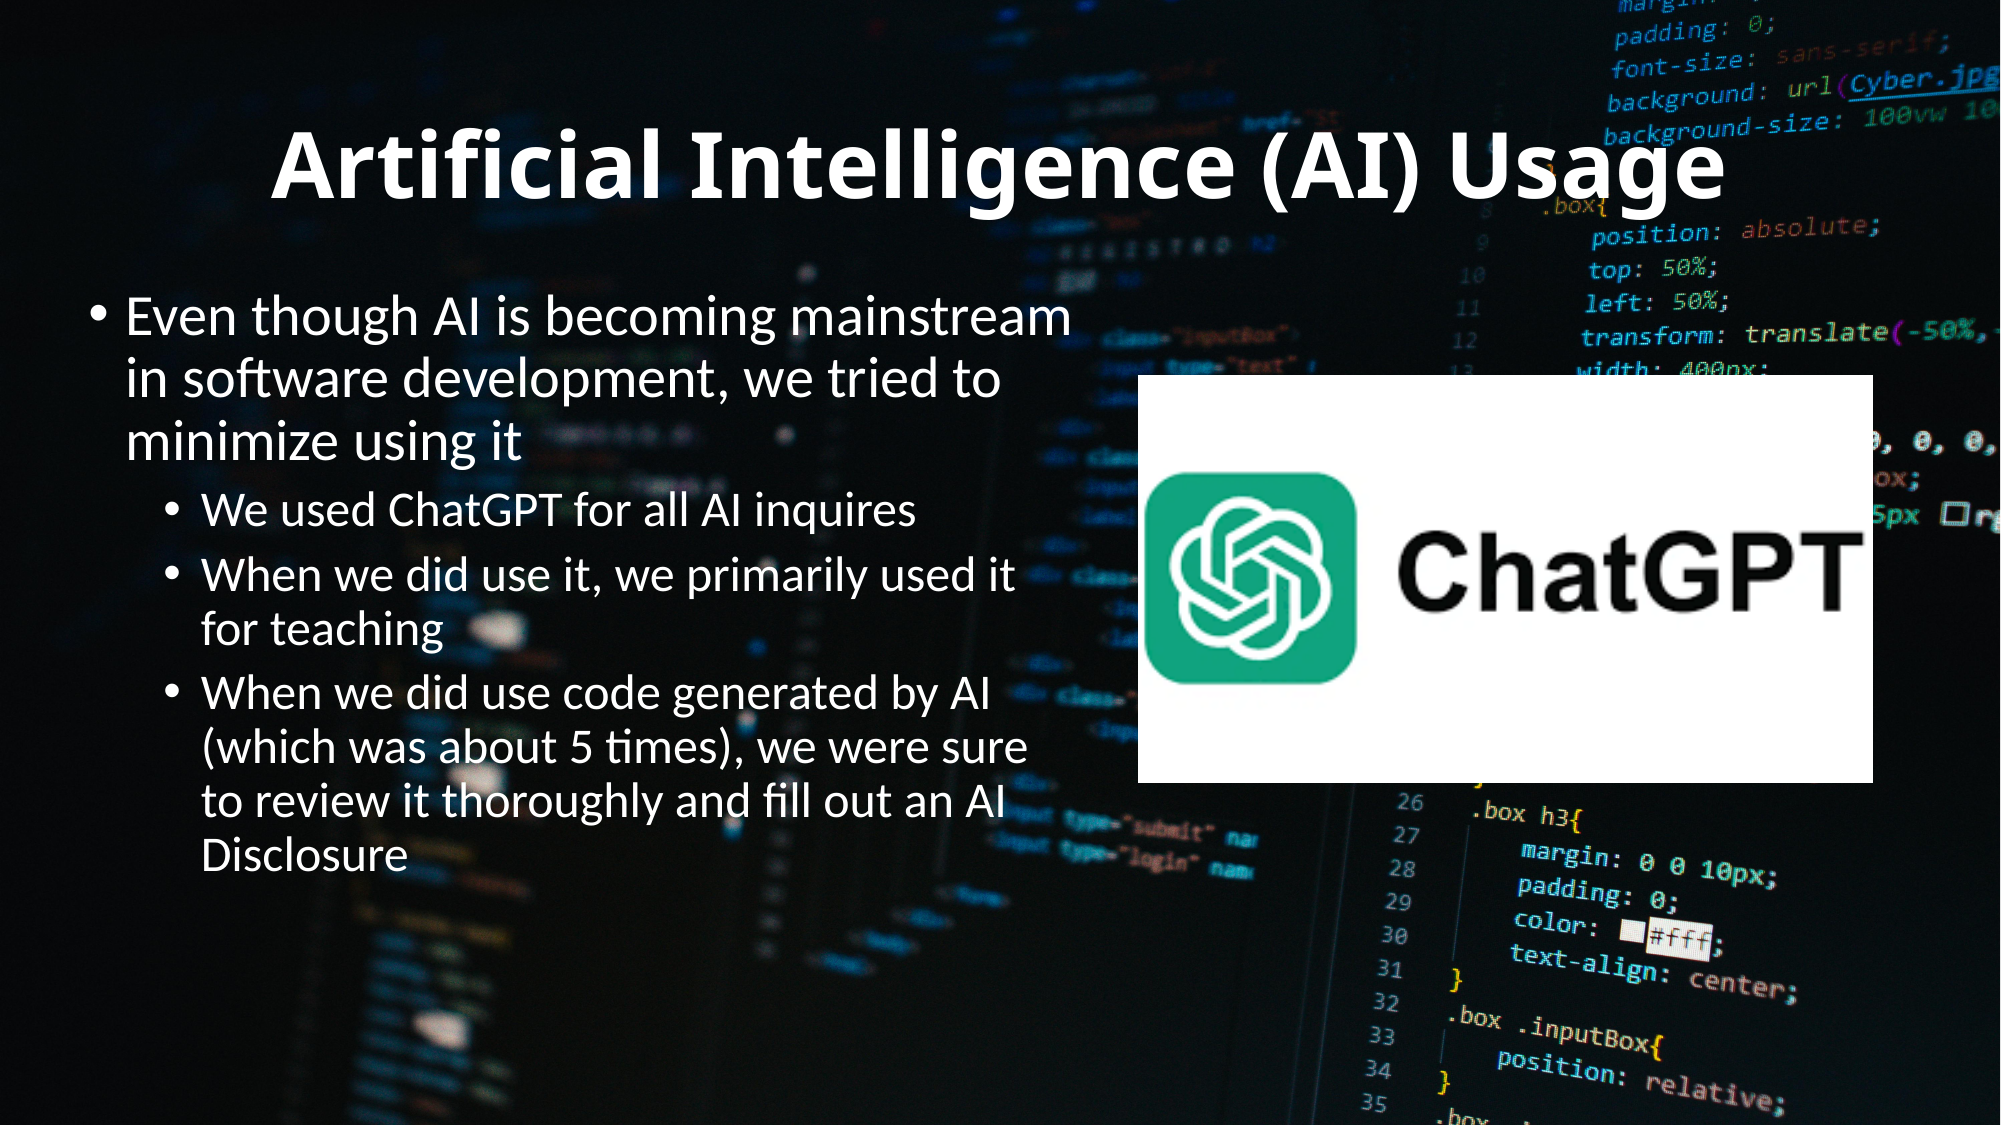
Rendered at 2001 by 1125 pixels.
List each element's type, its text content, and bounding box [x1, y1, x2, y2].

picture [0, 0, 2001, 1125]
title Artificial Intelligence (AI) Usage [137, 59, 1863, 278]
list Even though AI is becoming mainstream in software development, we tried to minimize using it We used ChatGPT for all AI inquires When we did use it, we primarily used it for teaching When we did use code generated by AI (which was about 5 times), we were sure to review it thoroughly and fill out an AI Disclosure [73, 277, 1094, 1066]
